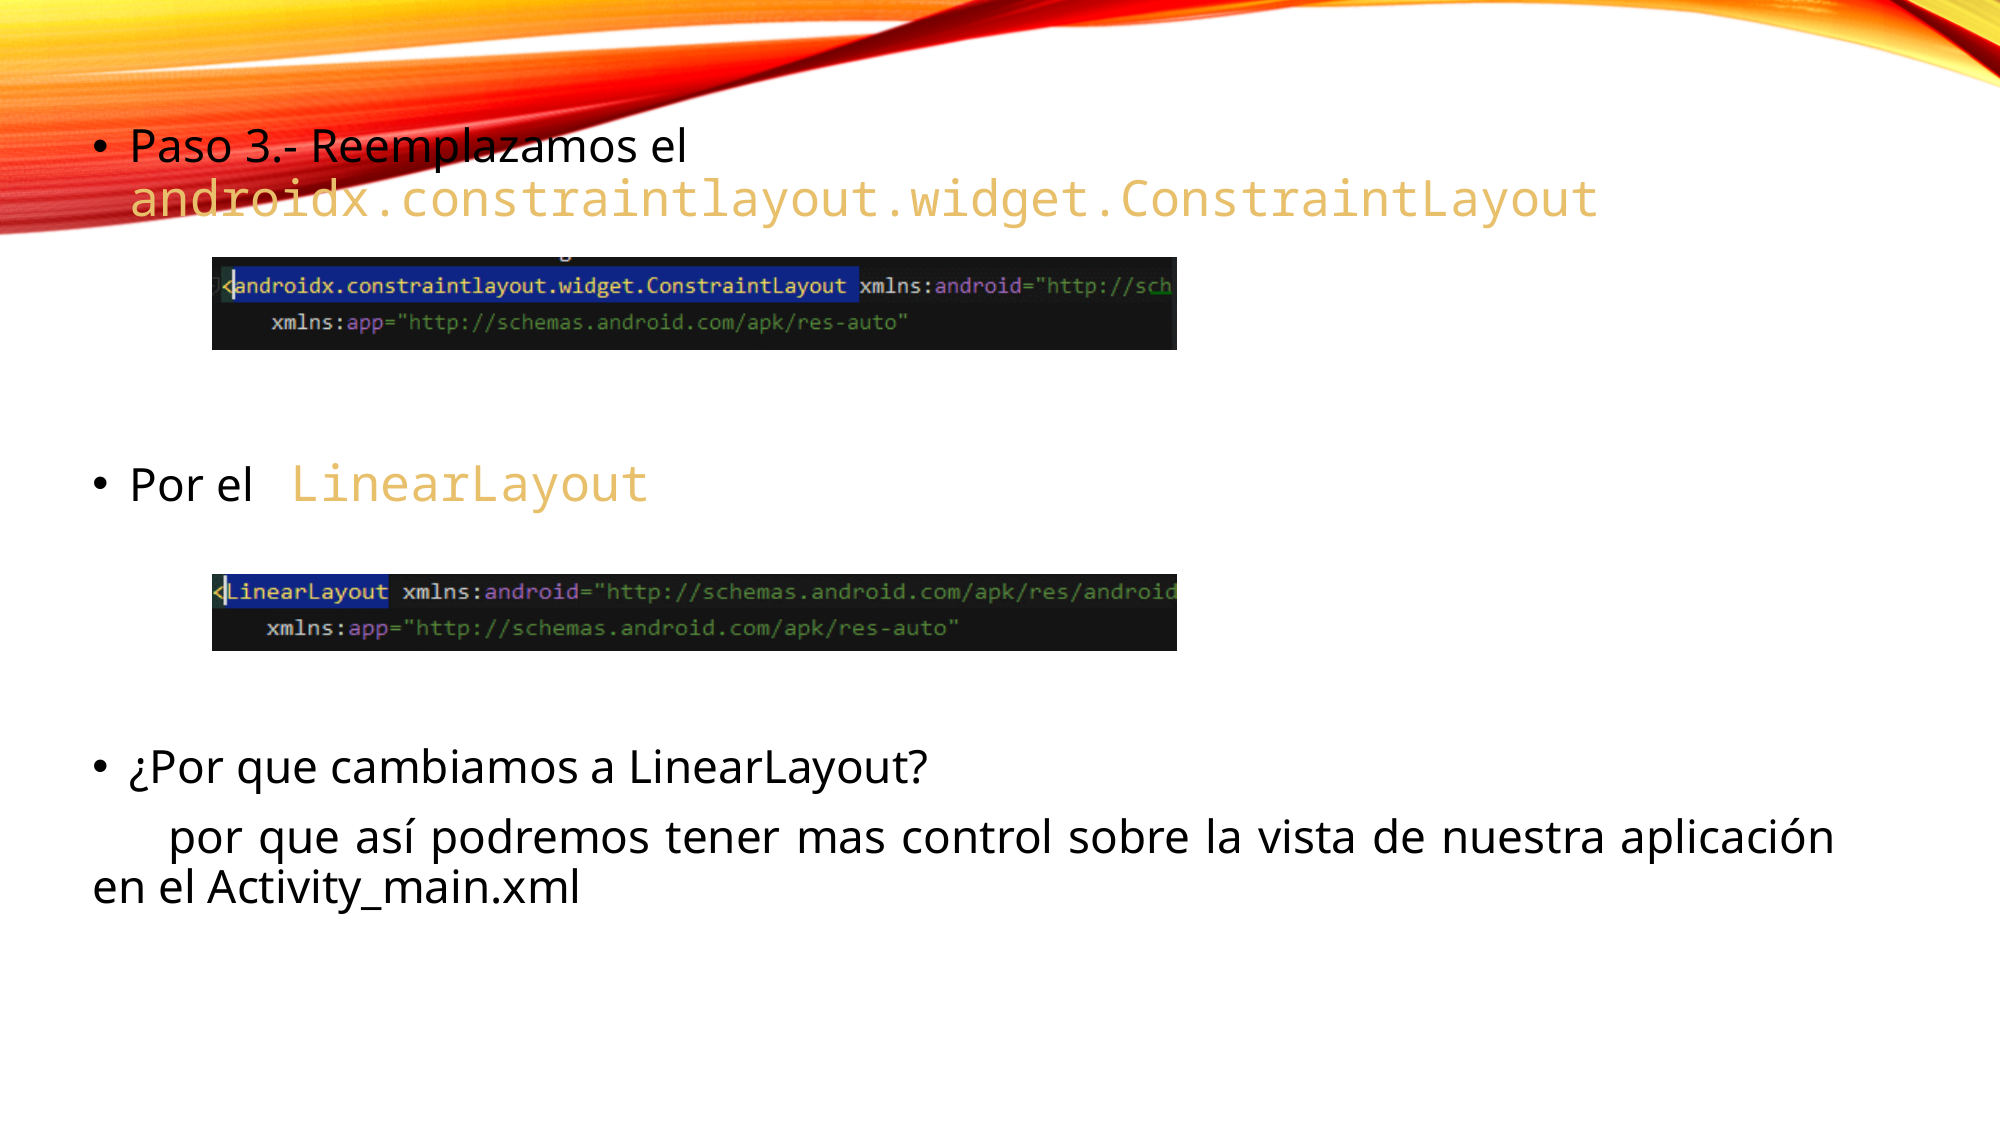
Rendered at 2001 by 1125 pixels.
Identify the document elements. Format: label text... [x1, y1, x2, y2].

picture [211, 574, 1177, 652]
picture [211, 257, 1177, 351]
list Paso 3.- Reemplazamos el androidx.constraintlayout.widget.ConstraintLayout Por el LinearLayout ¿Por que cambiamos a LinearLayout? por que así podremos tener mas control sobre la vista de nuestra aplicación en el Activity_main.xml [77, 115, 1853, 1074]
picture [0, 0, 2000, 237]
